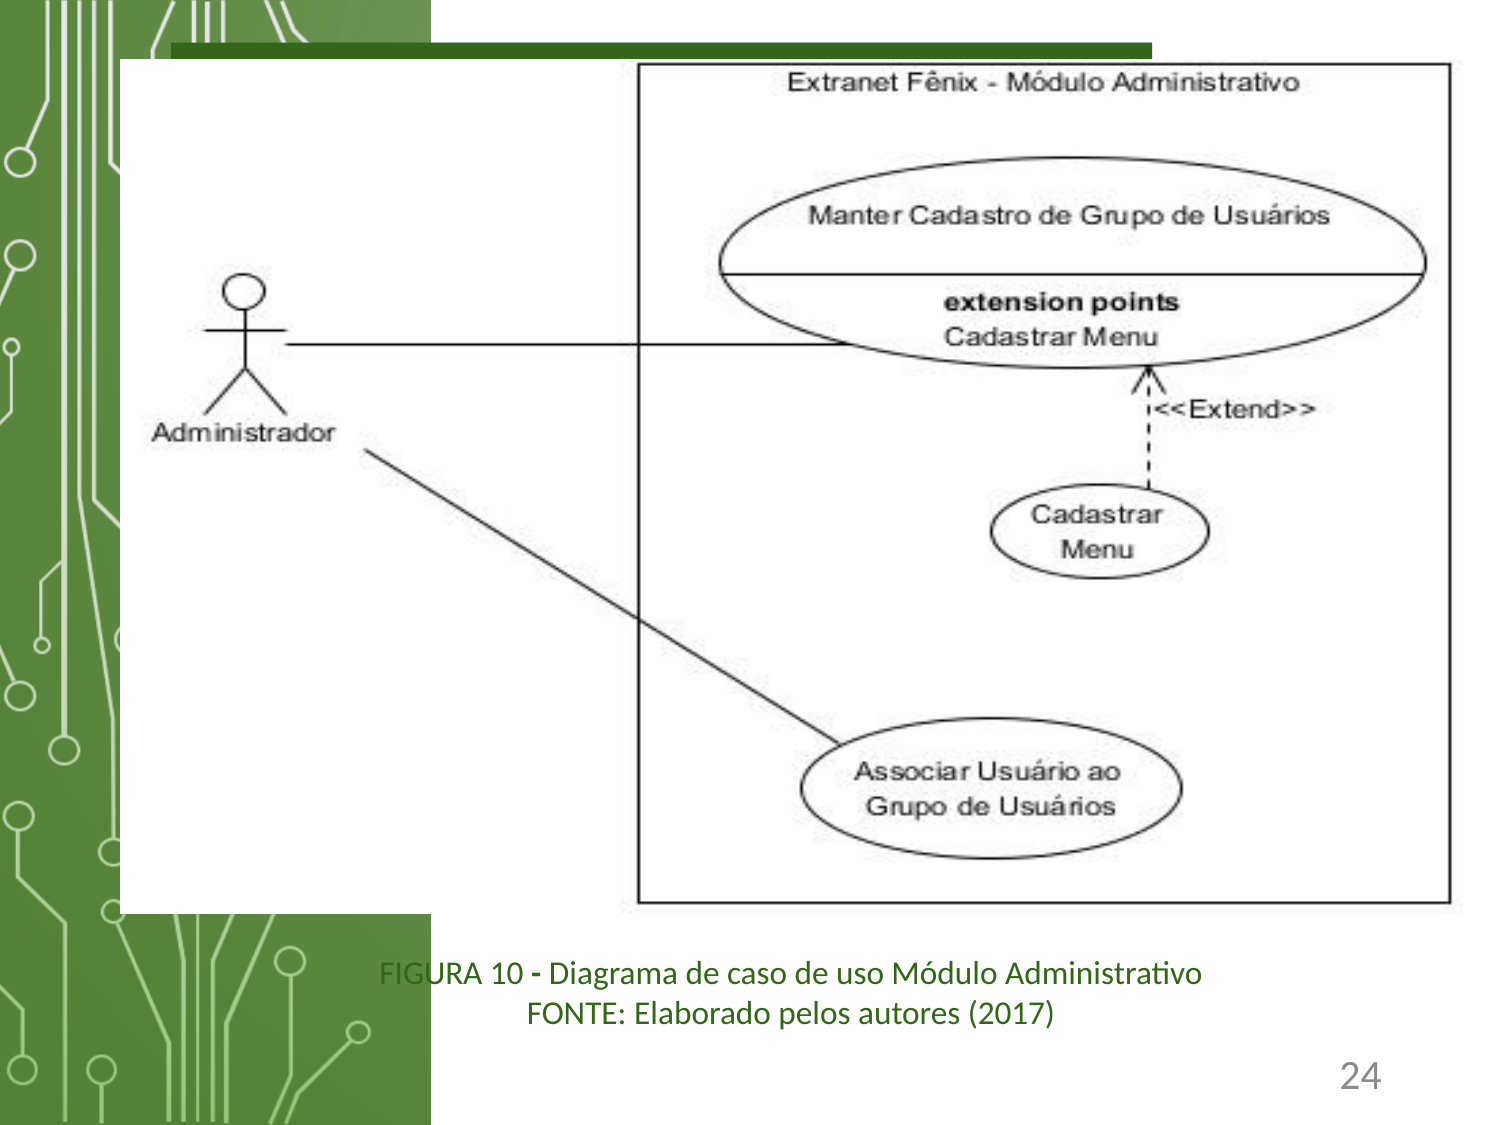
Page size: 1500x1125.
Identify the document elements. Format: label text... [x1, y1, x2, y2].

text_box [171, 42, 1153, 59]
text_box FIGURA 10 - Diagrama de caso de uso Módulo Administrativo FONTE: Elaborado pelos autores (2017) [431, 943, 1316, 1084]
slide_number 24 [1059, 1042, 1397, 1103]
picture [0, 0, 1463, 1125]
